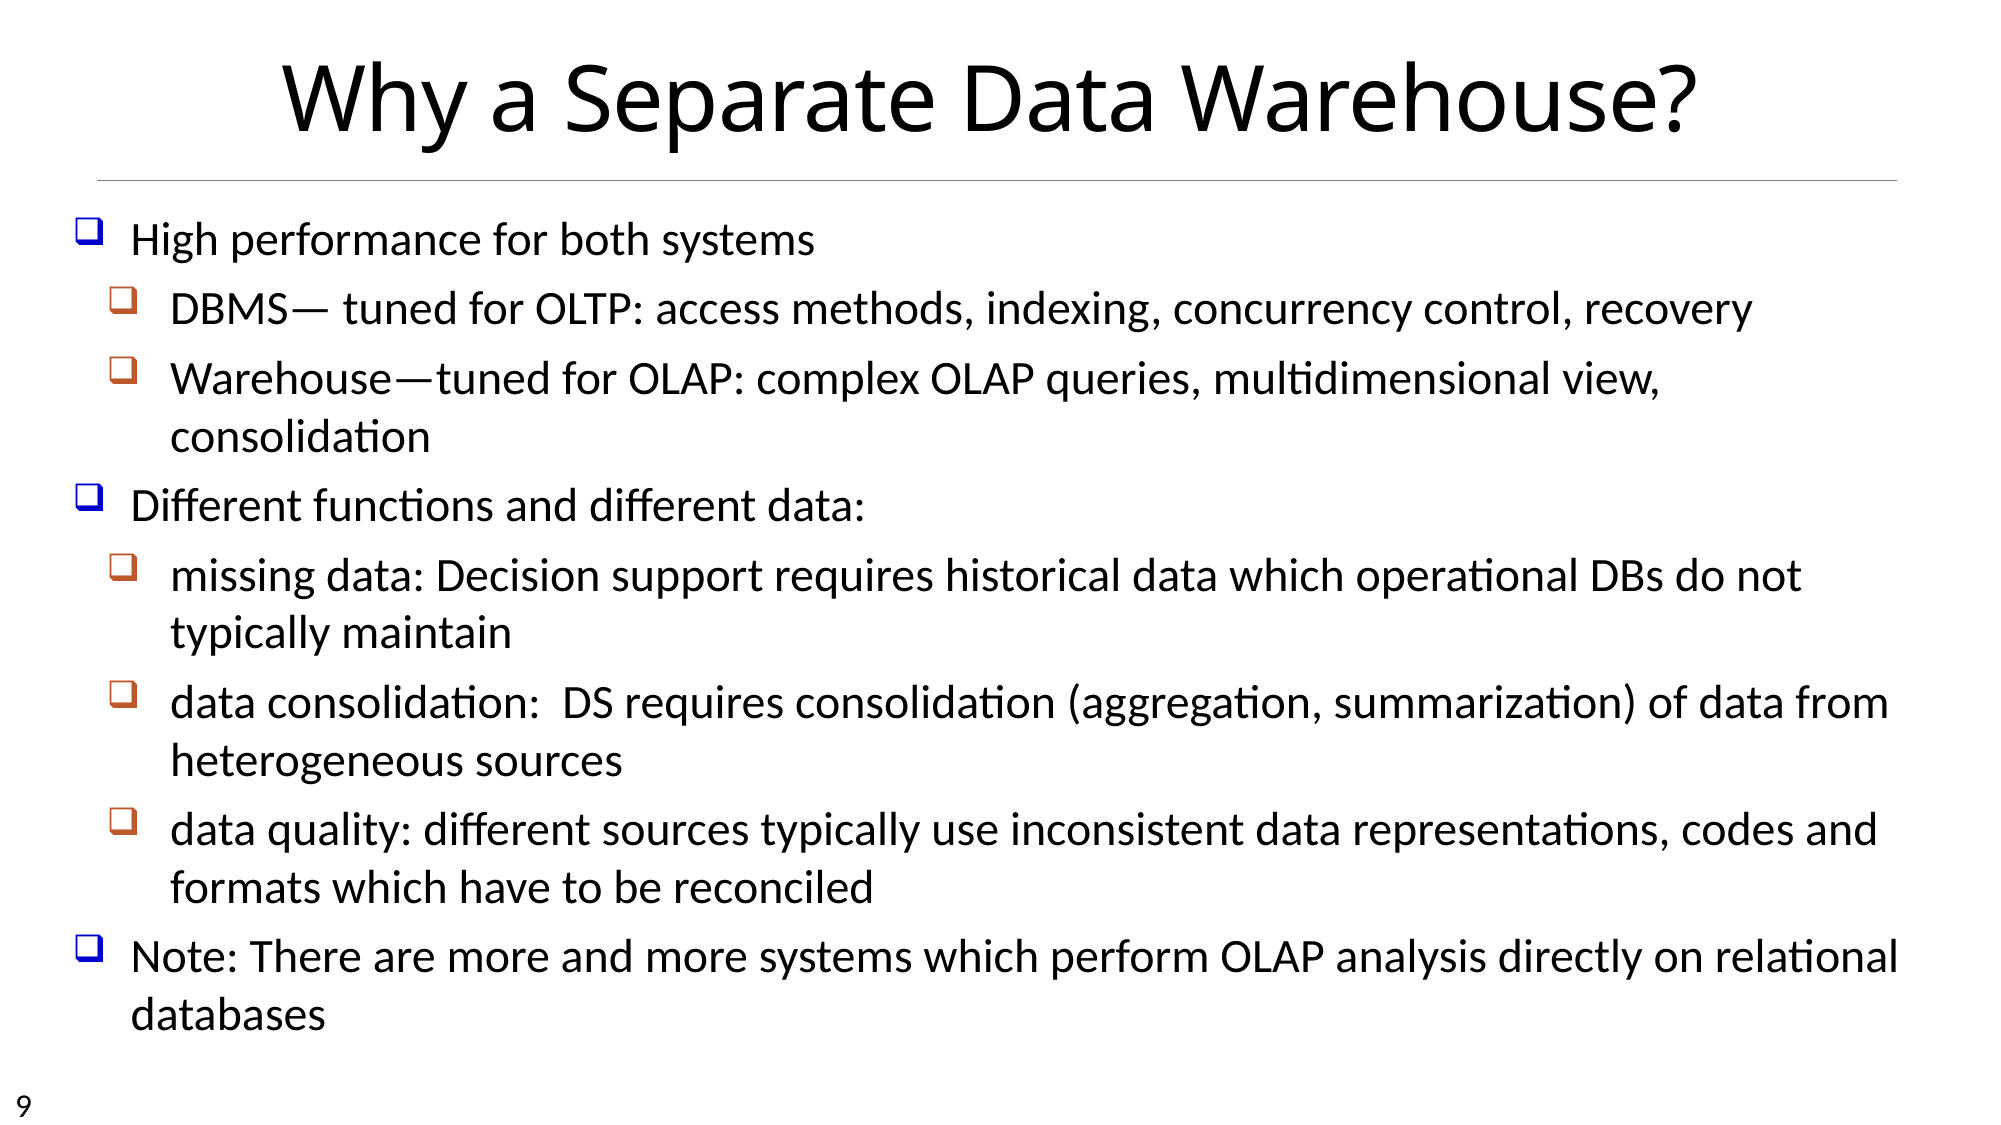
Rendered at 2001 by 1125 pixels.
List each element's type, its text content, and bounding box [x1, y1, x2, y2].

title Why a Separate Data Warehouse? [57, 36, 1923, 158]
list High performance for both systems DBMS— tuned for OLTP: access methods, indexing, concurrency control, recovery Warehouse—tuned for OLAP: complex OLAP queries, multidimensional view, consolidation Different functions and different data: missing data: Decision support requires historical data which operational DBs do not typically maintain data consolidation: DS requires consolidation (aggregation, summarization) of data from heterogeneous sources data quality: different sources typically use inconsistent data representations, codes and formats which have to be reconciled Note: There are more and more systems which perform OLAP analysis directly on relational databases [57, 200, 1929, 1055]
